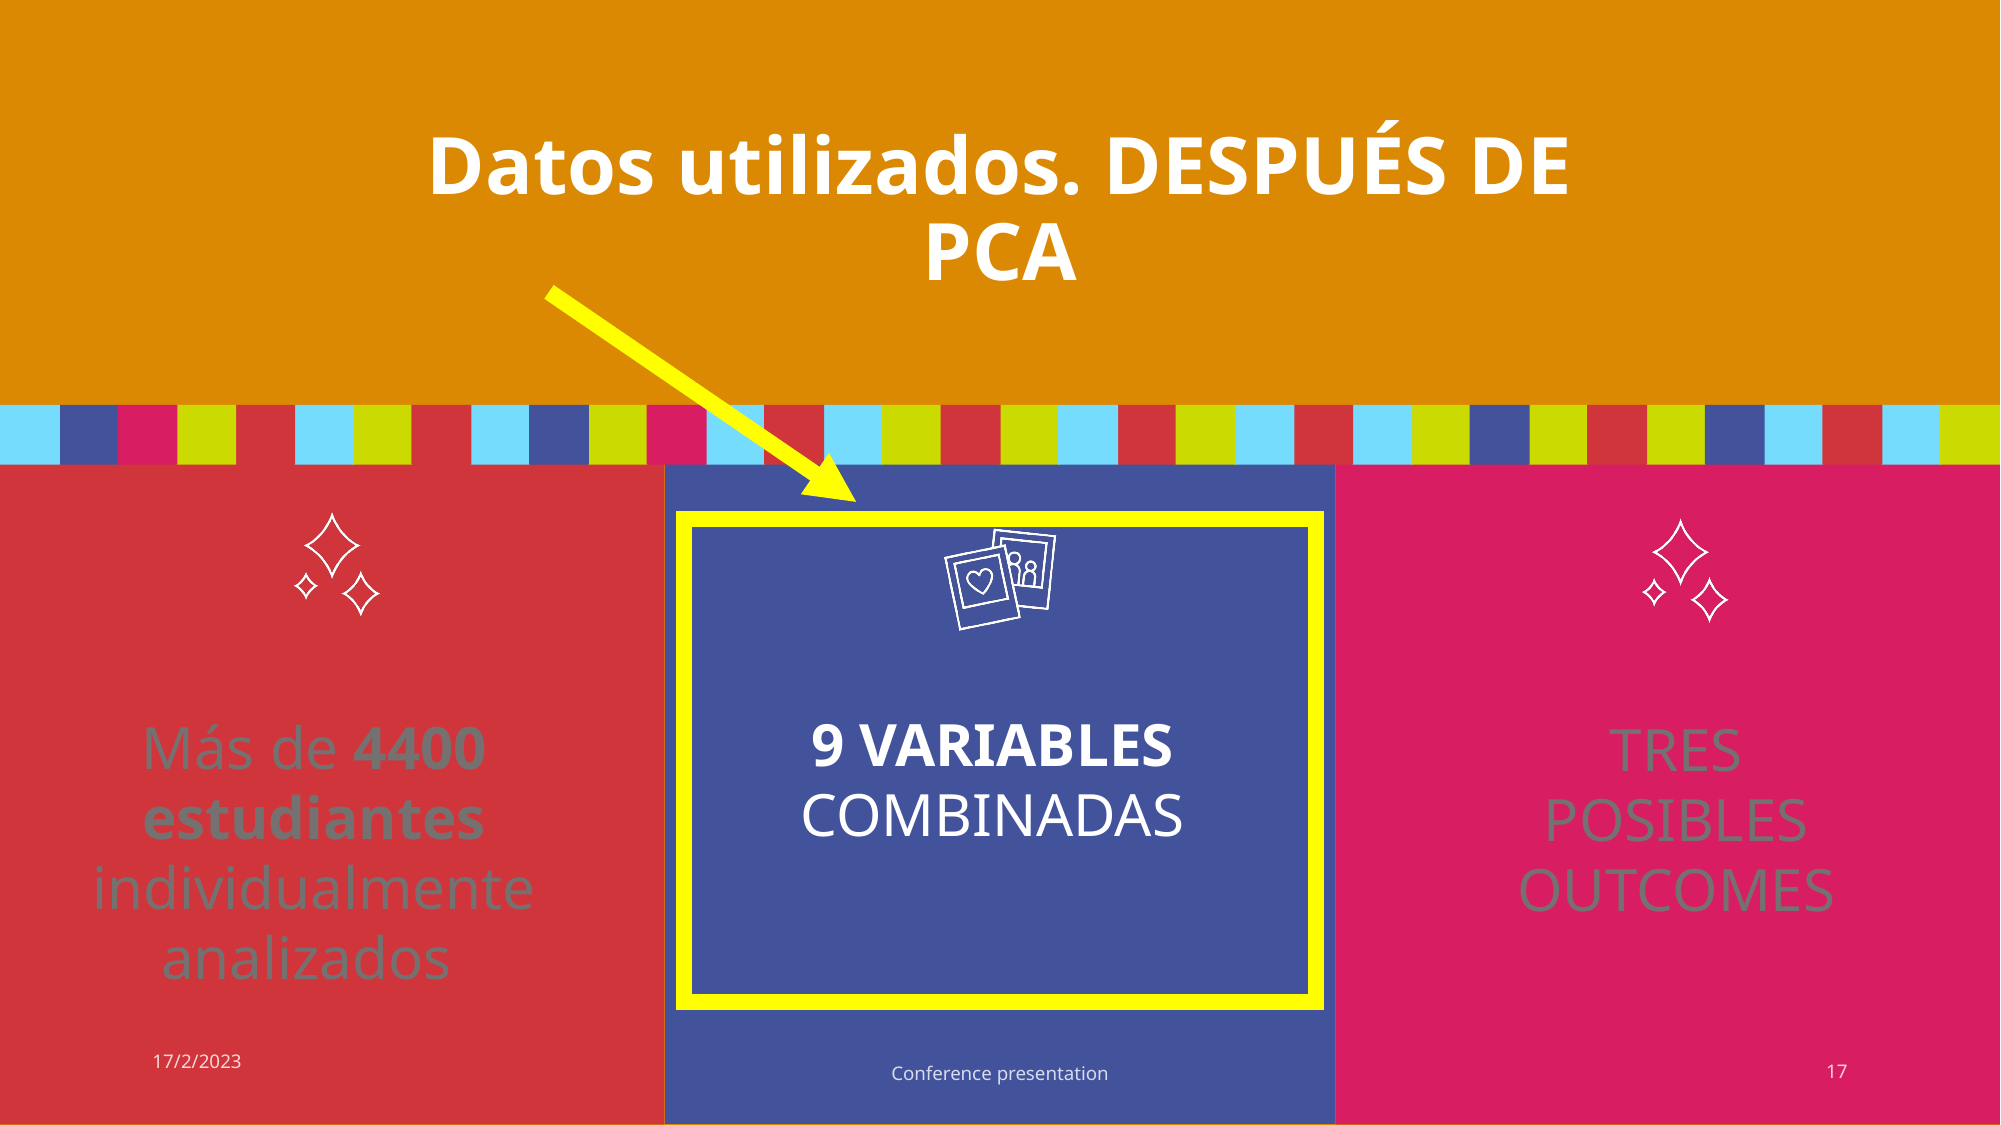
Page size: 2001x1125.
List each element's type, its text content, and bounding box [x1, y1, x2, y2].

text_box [548, 291, 857, 502]
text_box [938, 519, 1062, 642]
picture [1622, 509, 1746, 632]
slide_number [137, 1042, 588, 1103]
slide_number 17 [1412, 1042, 1863, 1103]
list TRES POSIBLES OUTCOMES [1505, 705, 1863, 799]
text_box [683, 518, 1317, 1003]
title Datos utilizados. DESPUÉS DE PCA [340, 103, 1660, 321]
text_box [274, 502, 397, 626]
footer Conference presentation [662, 1042, 1338, 1103]
list Más de 4400 estudiantes individualmente analizados [70, 703, 573, 909]
